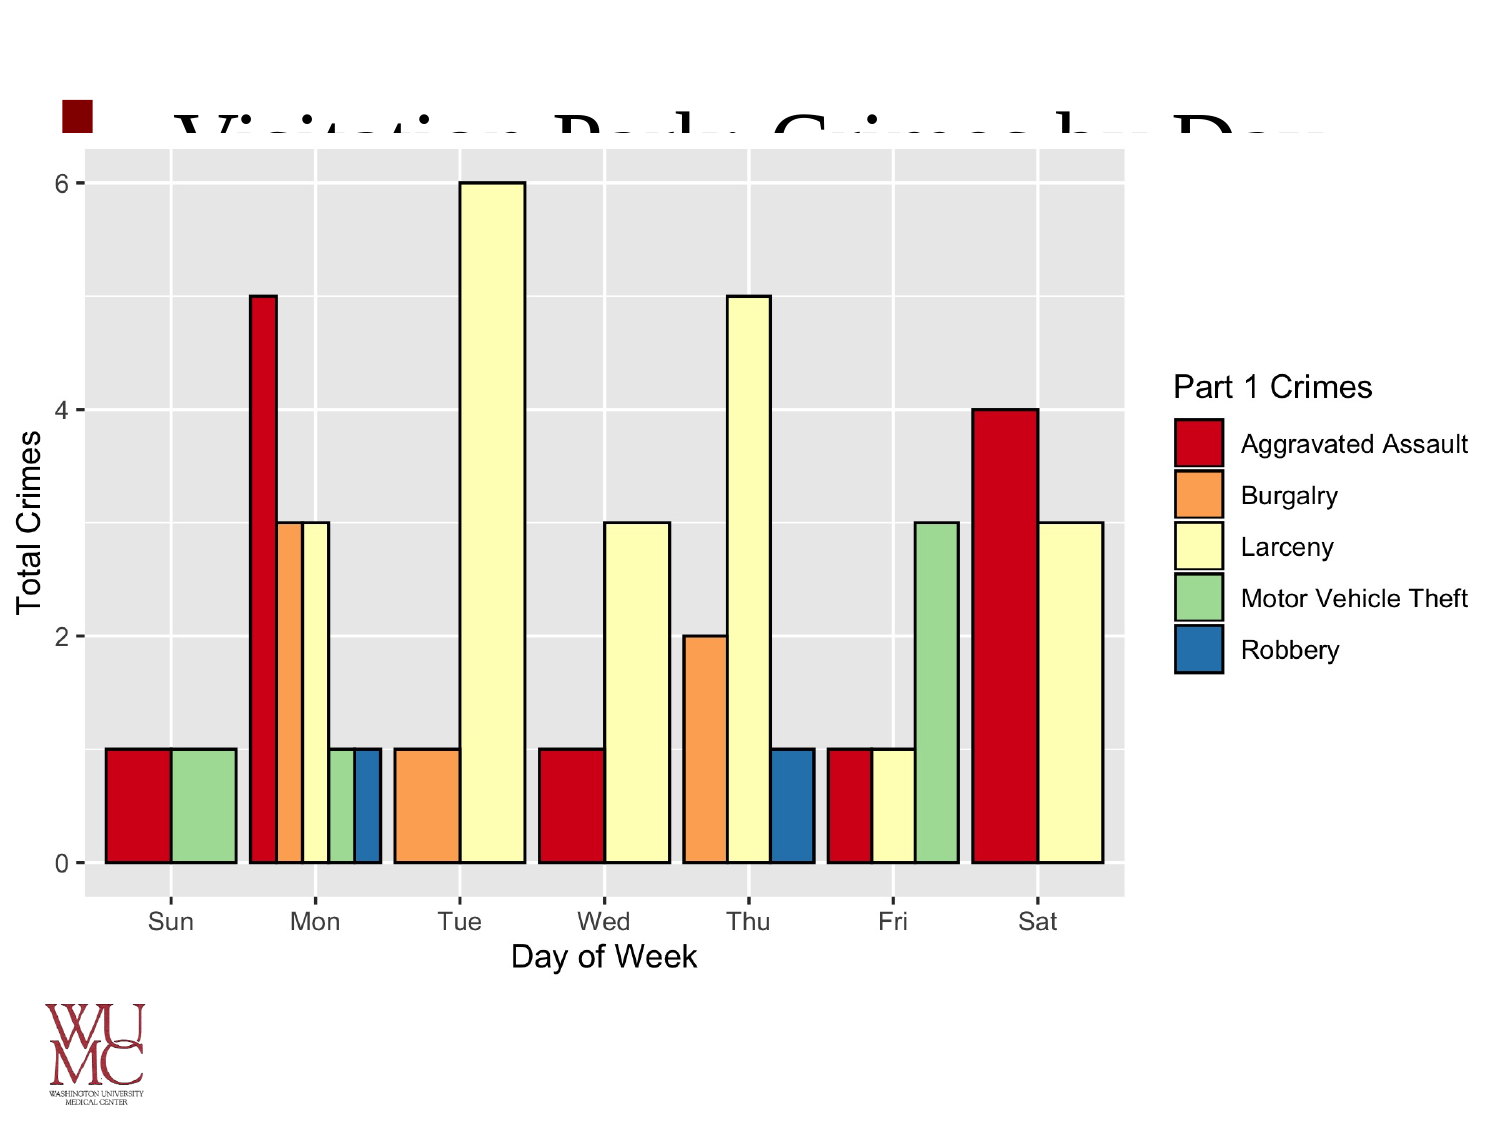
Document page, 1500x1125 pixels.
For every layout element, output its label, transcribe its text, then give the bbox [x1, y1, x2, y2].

picture [41, 996, 156, 1113]
picture [0, 133, 1500, 990]
title Visitation Park: Crimes by Day & Category [112, 99, 1388, 131]
